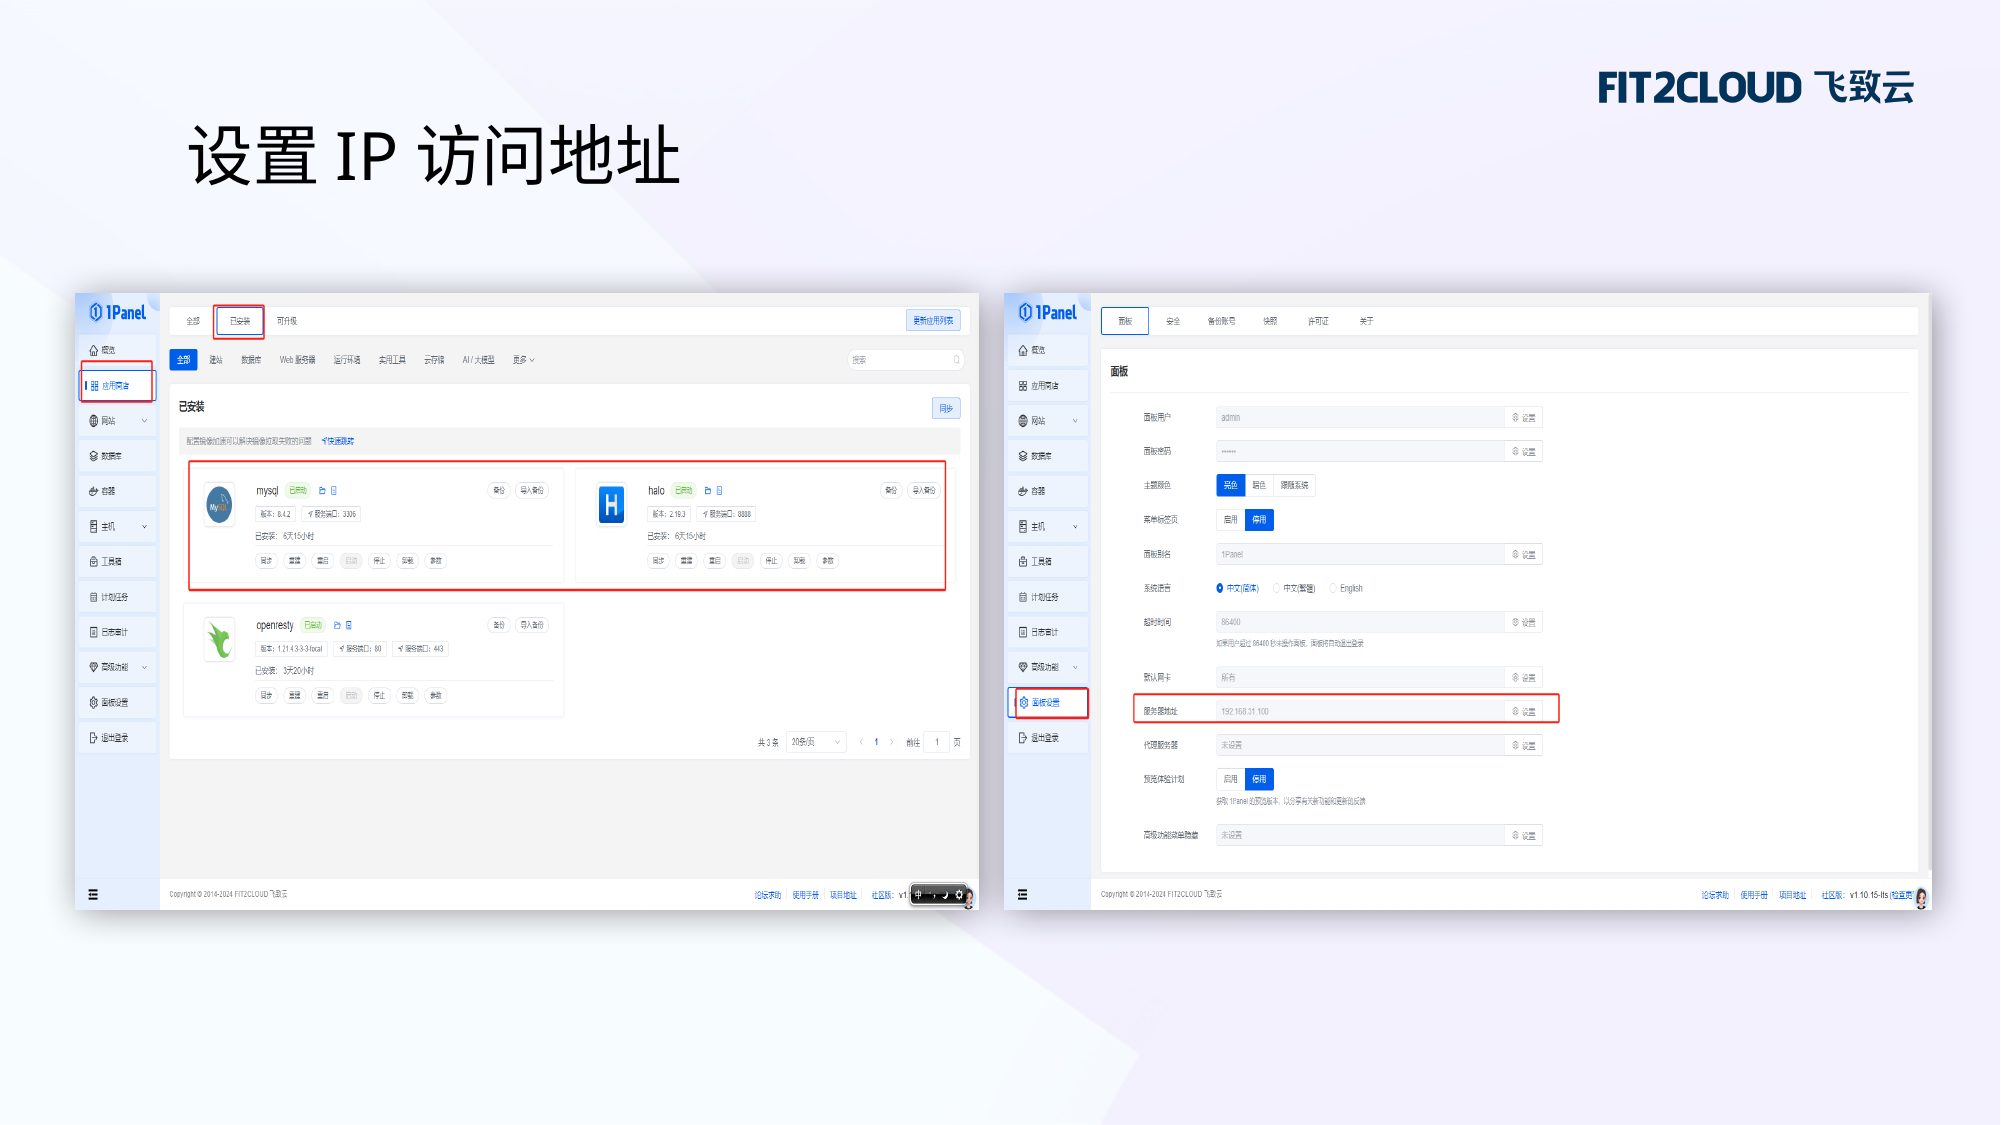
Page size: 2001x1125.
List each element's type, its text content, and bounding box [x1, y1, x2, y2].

picture [75, 293, 979, 910]
picture [1599, 70, 1914, 104]
picture [1004, 293, 1932, 910]
text_box 设置IP访问地址 [171, 101, 1590, 218]
